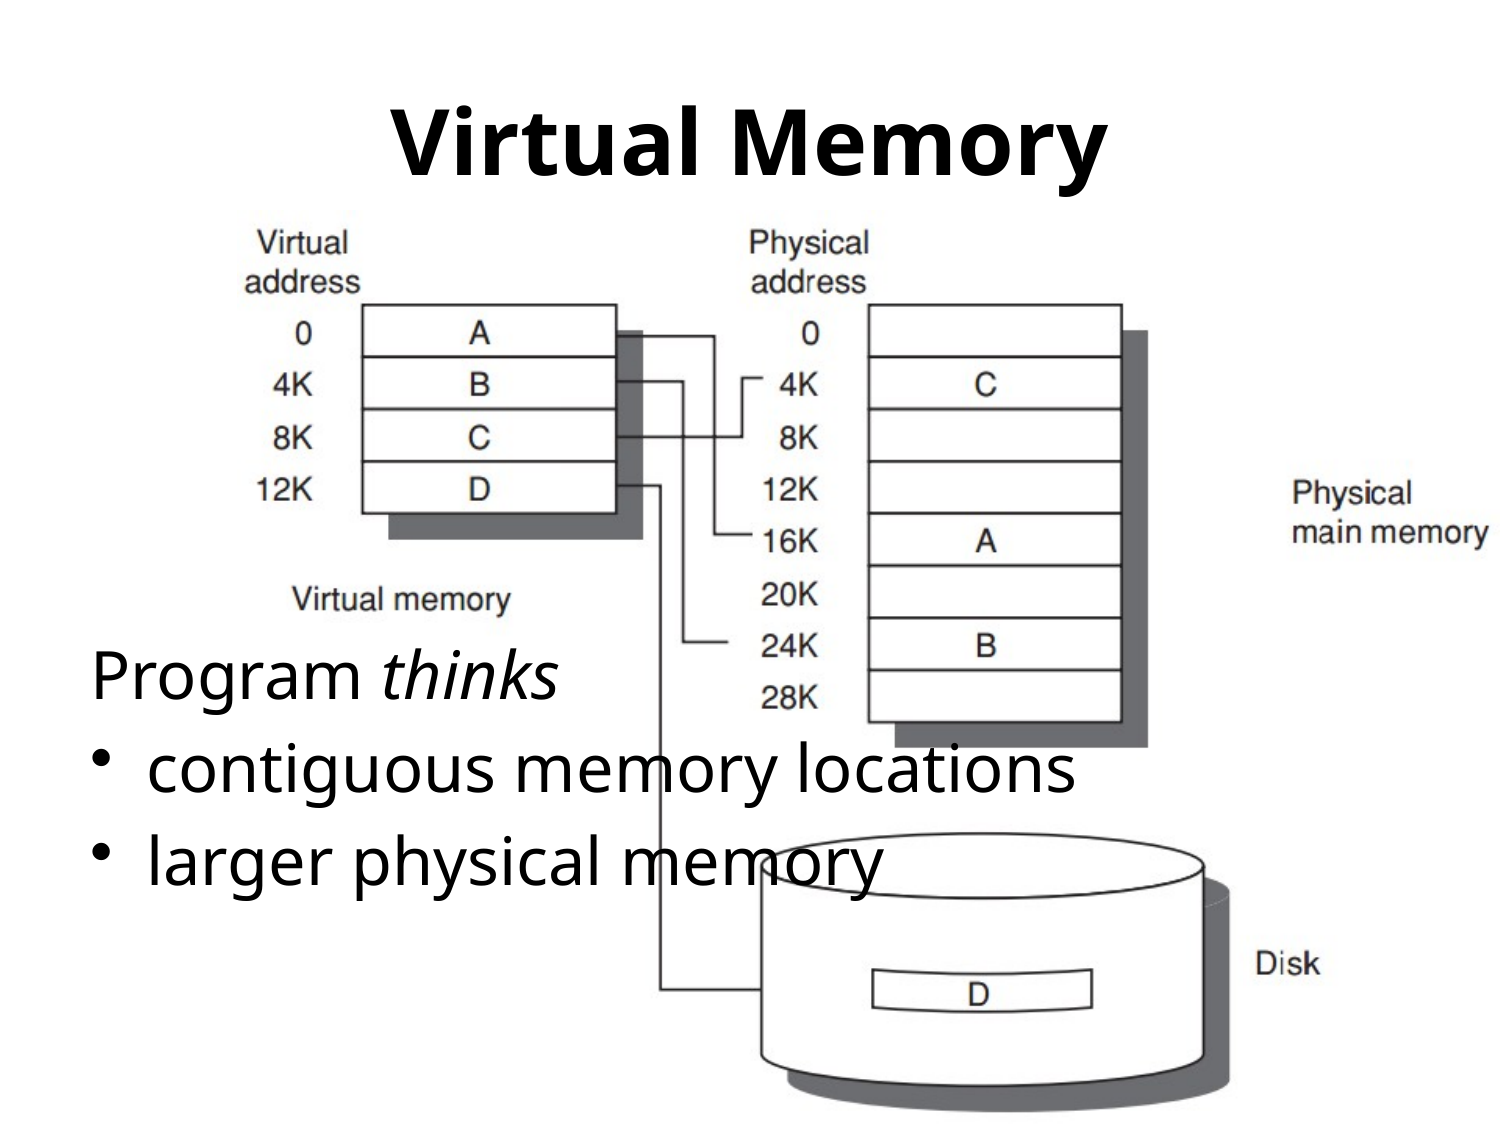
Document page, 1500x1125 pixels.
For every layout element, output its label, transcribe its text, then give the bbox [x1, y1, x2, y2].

list Program thinks contiguous memory locations larger physical memory [75, 624, 232, 1125]
title Virtual Memory [75, 45, 1425, 233]
picture [237, 210, 1500, 1125]
